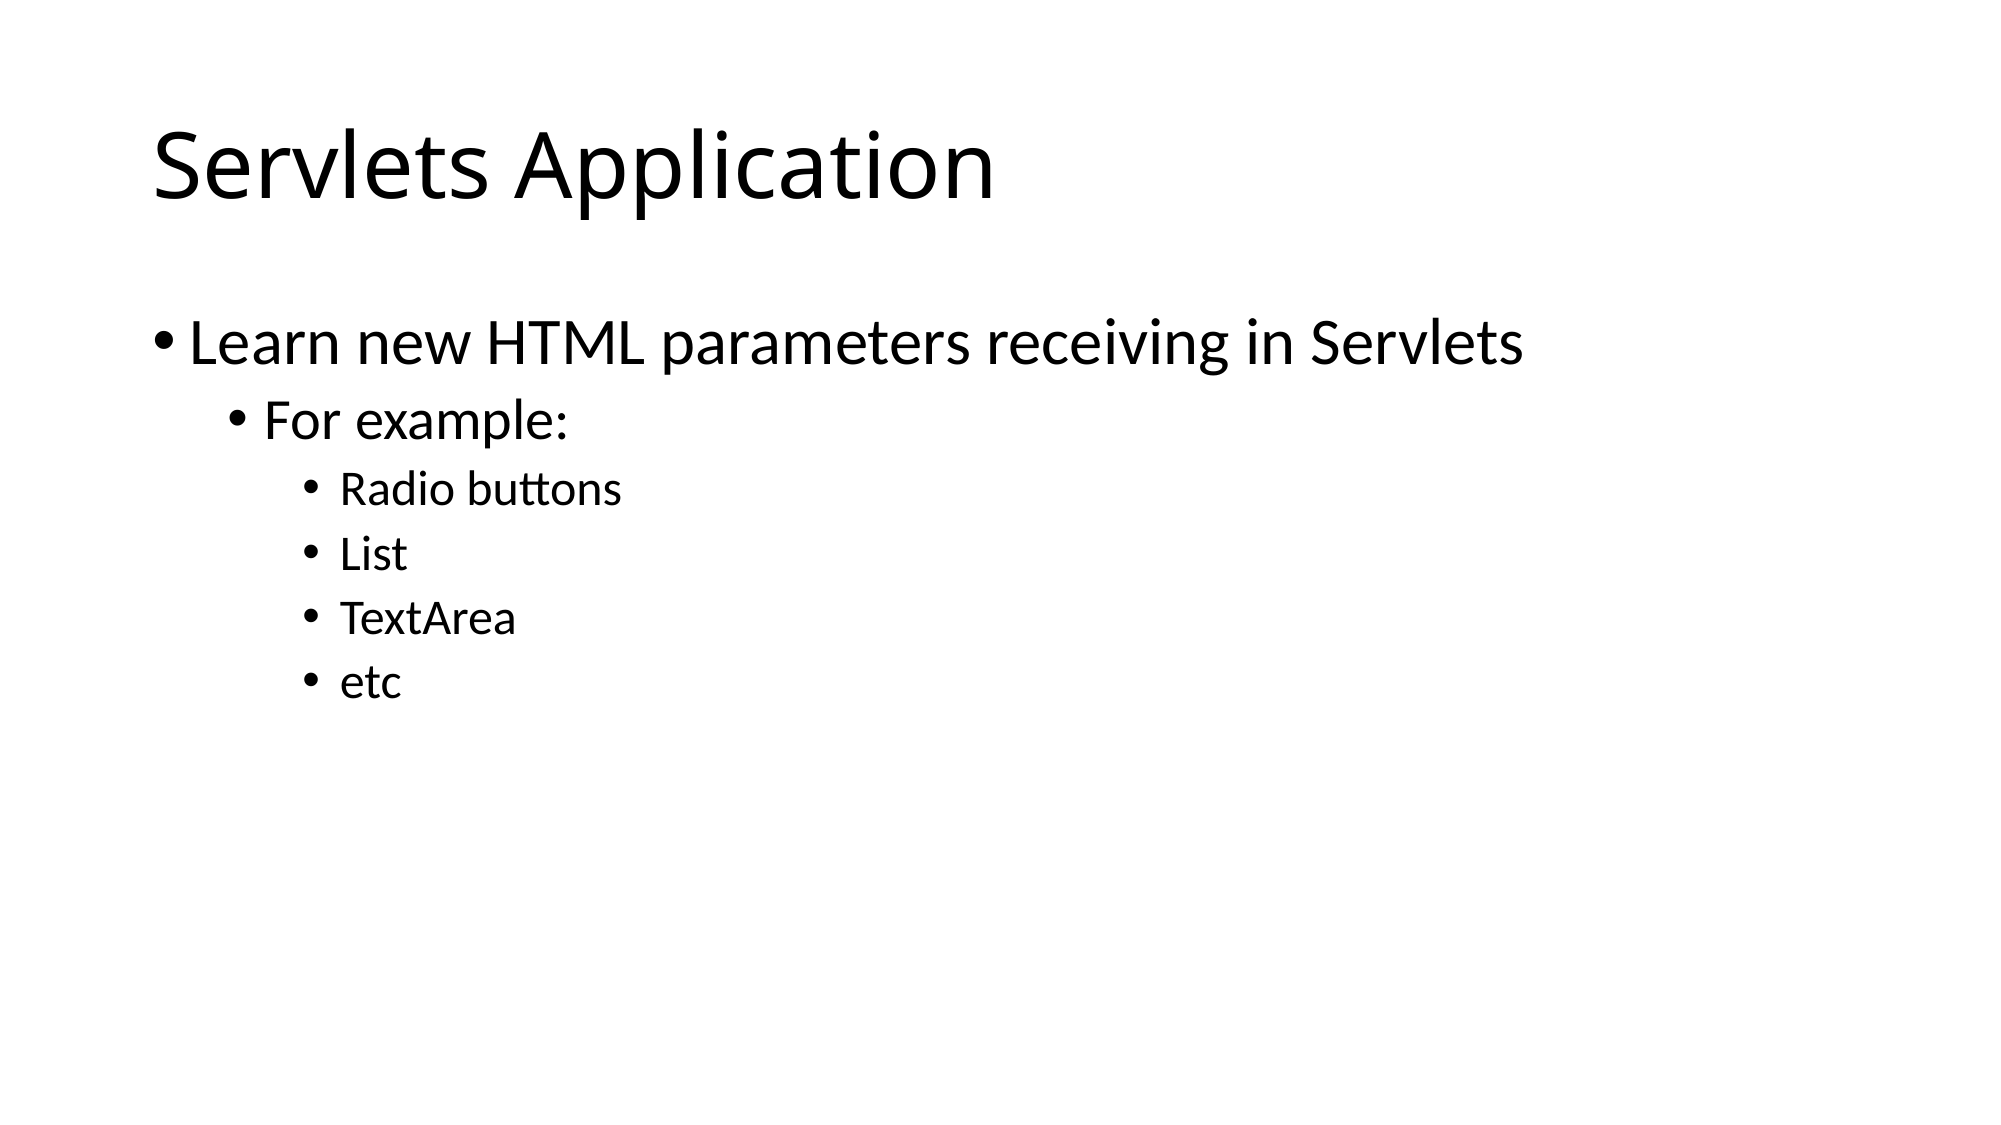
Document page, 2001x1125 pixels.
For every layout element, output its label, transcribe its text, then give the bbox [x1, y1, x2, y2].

list Learn new HTML parameters receiving in Servlets For example: Radio buttons List TextArea etc [137, 299, 1863, 1014]
title Servlets Application [137, 59, 1863, 278]
